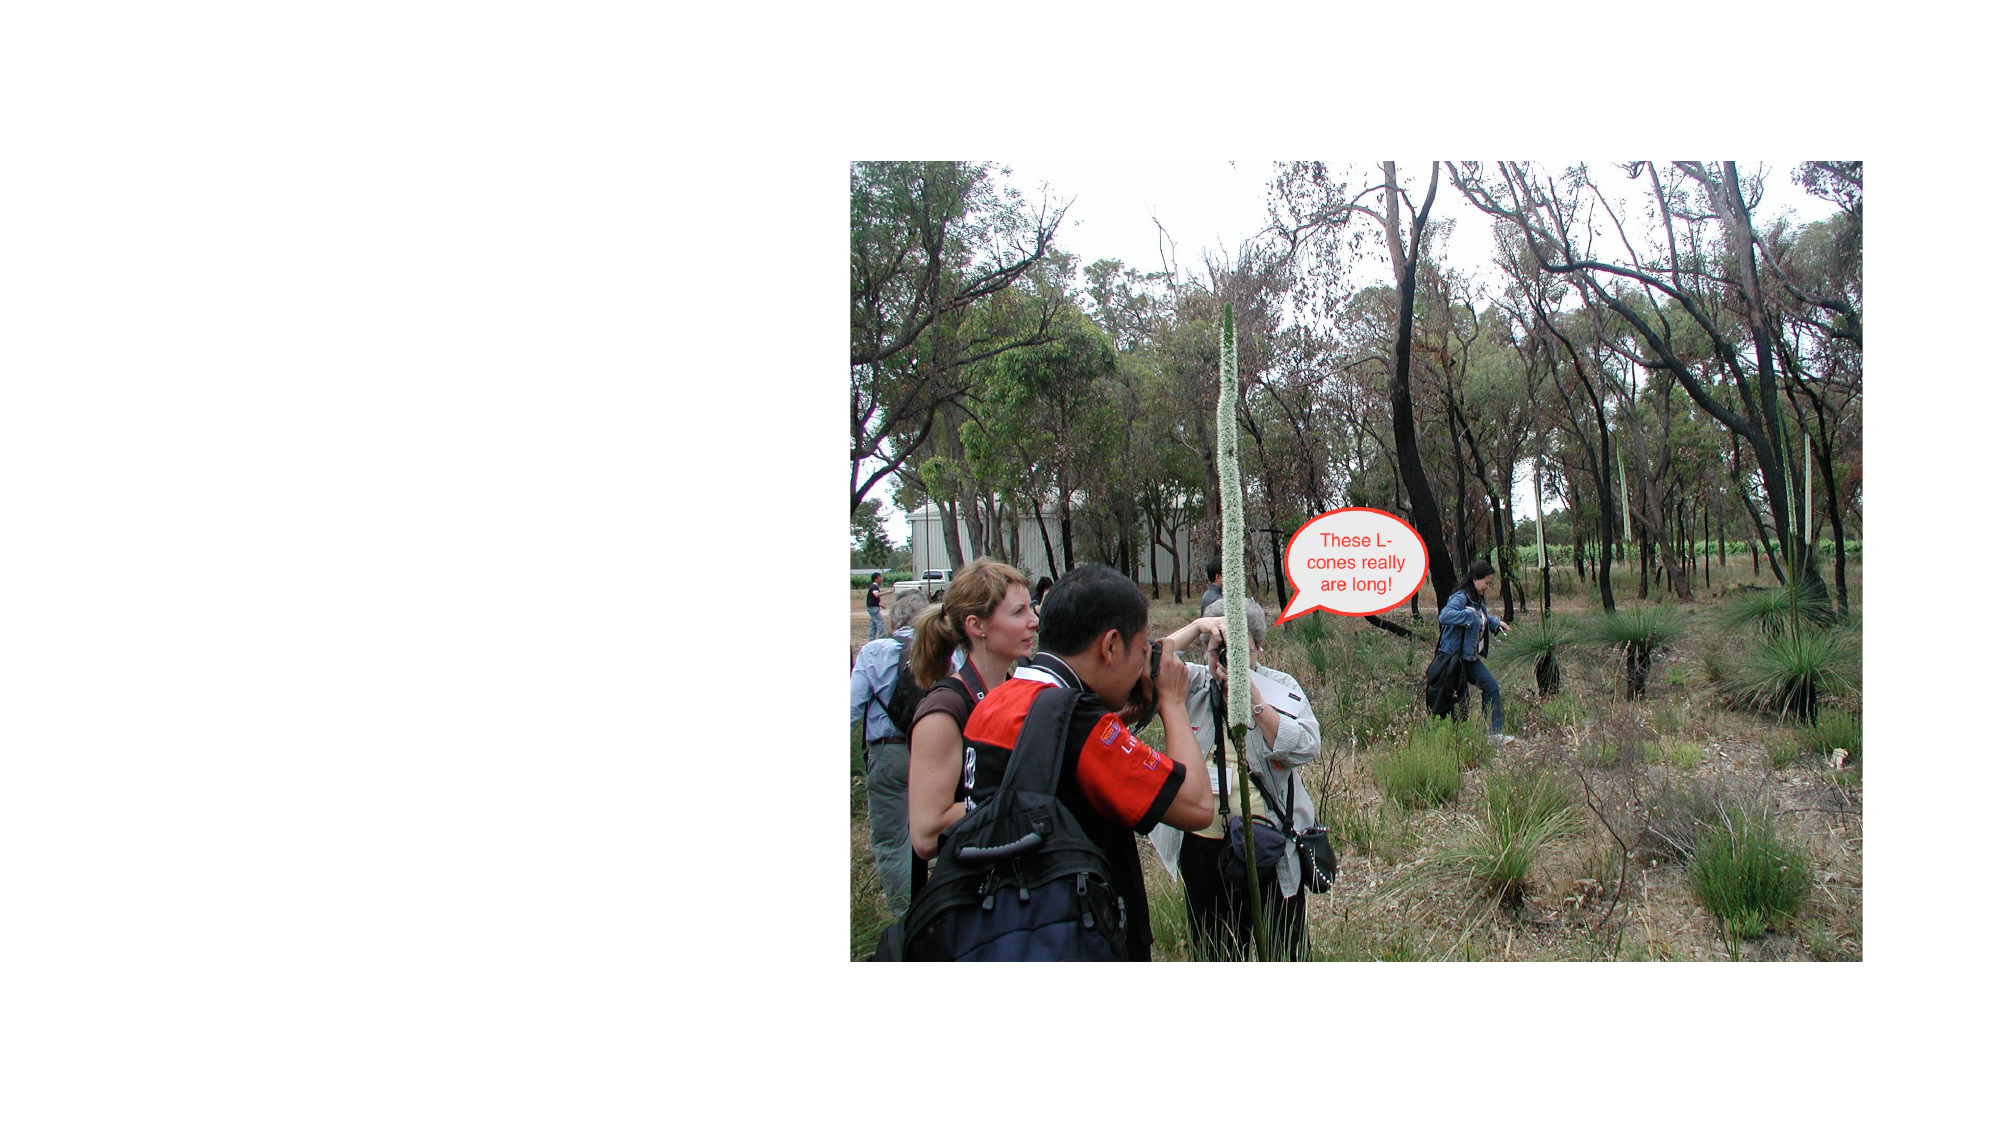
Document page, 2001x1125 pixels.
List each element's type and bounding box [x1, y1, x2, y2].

picture [850, 161, 1863, 962]
